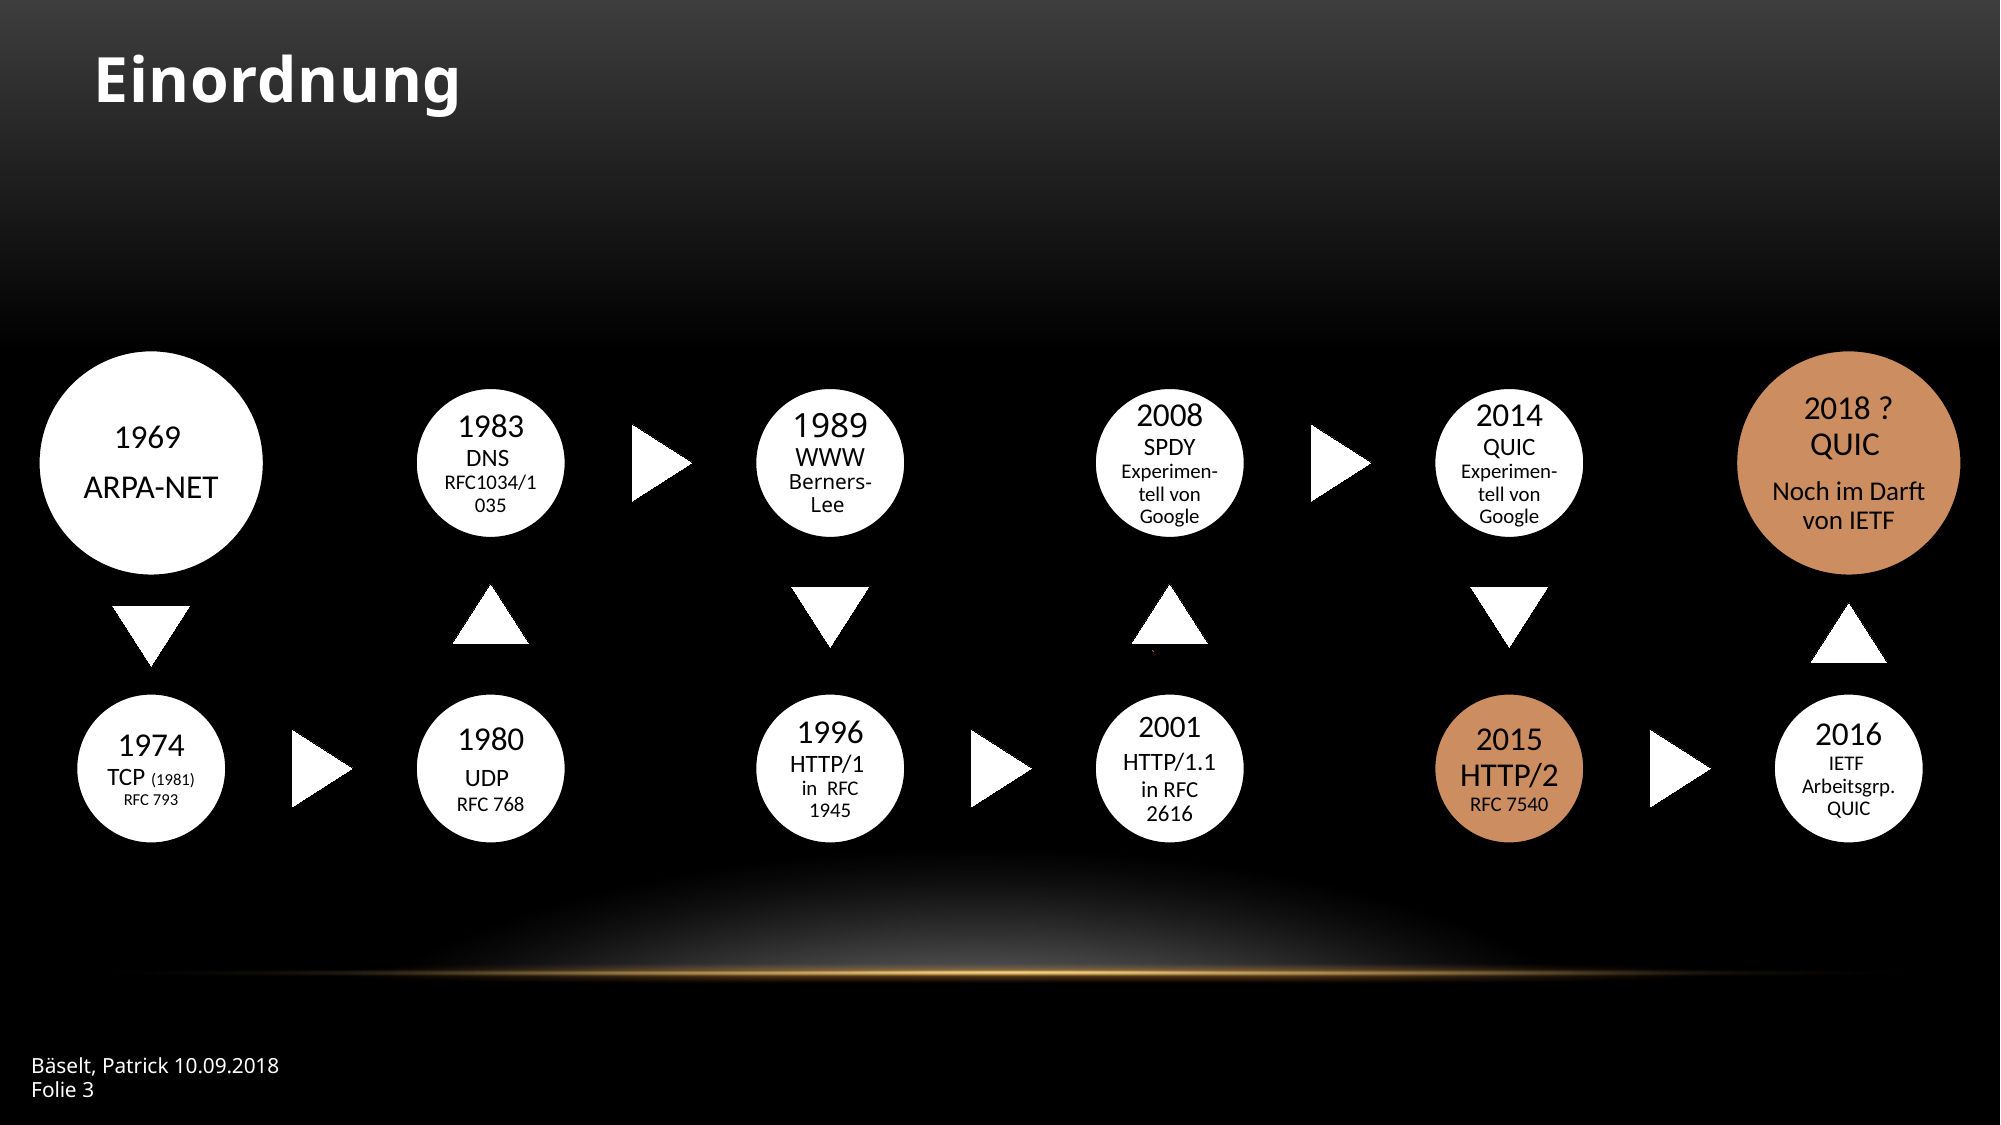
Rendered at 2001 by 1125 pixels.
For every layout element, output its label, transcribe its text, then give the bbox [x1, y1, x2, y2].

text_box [37, 349, 1963, 845]
list Einordnung [93, 24, 1905, 222]
picture [0, 0, 2000, 1125]
